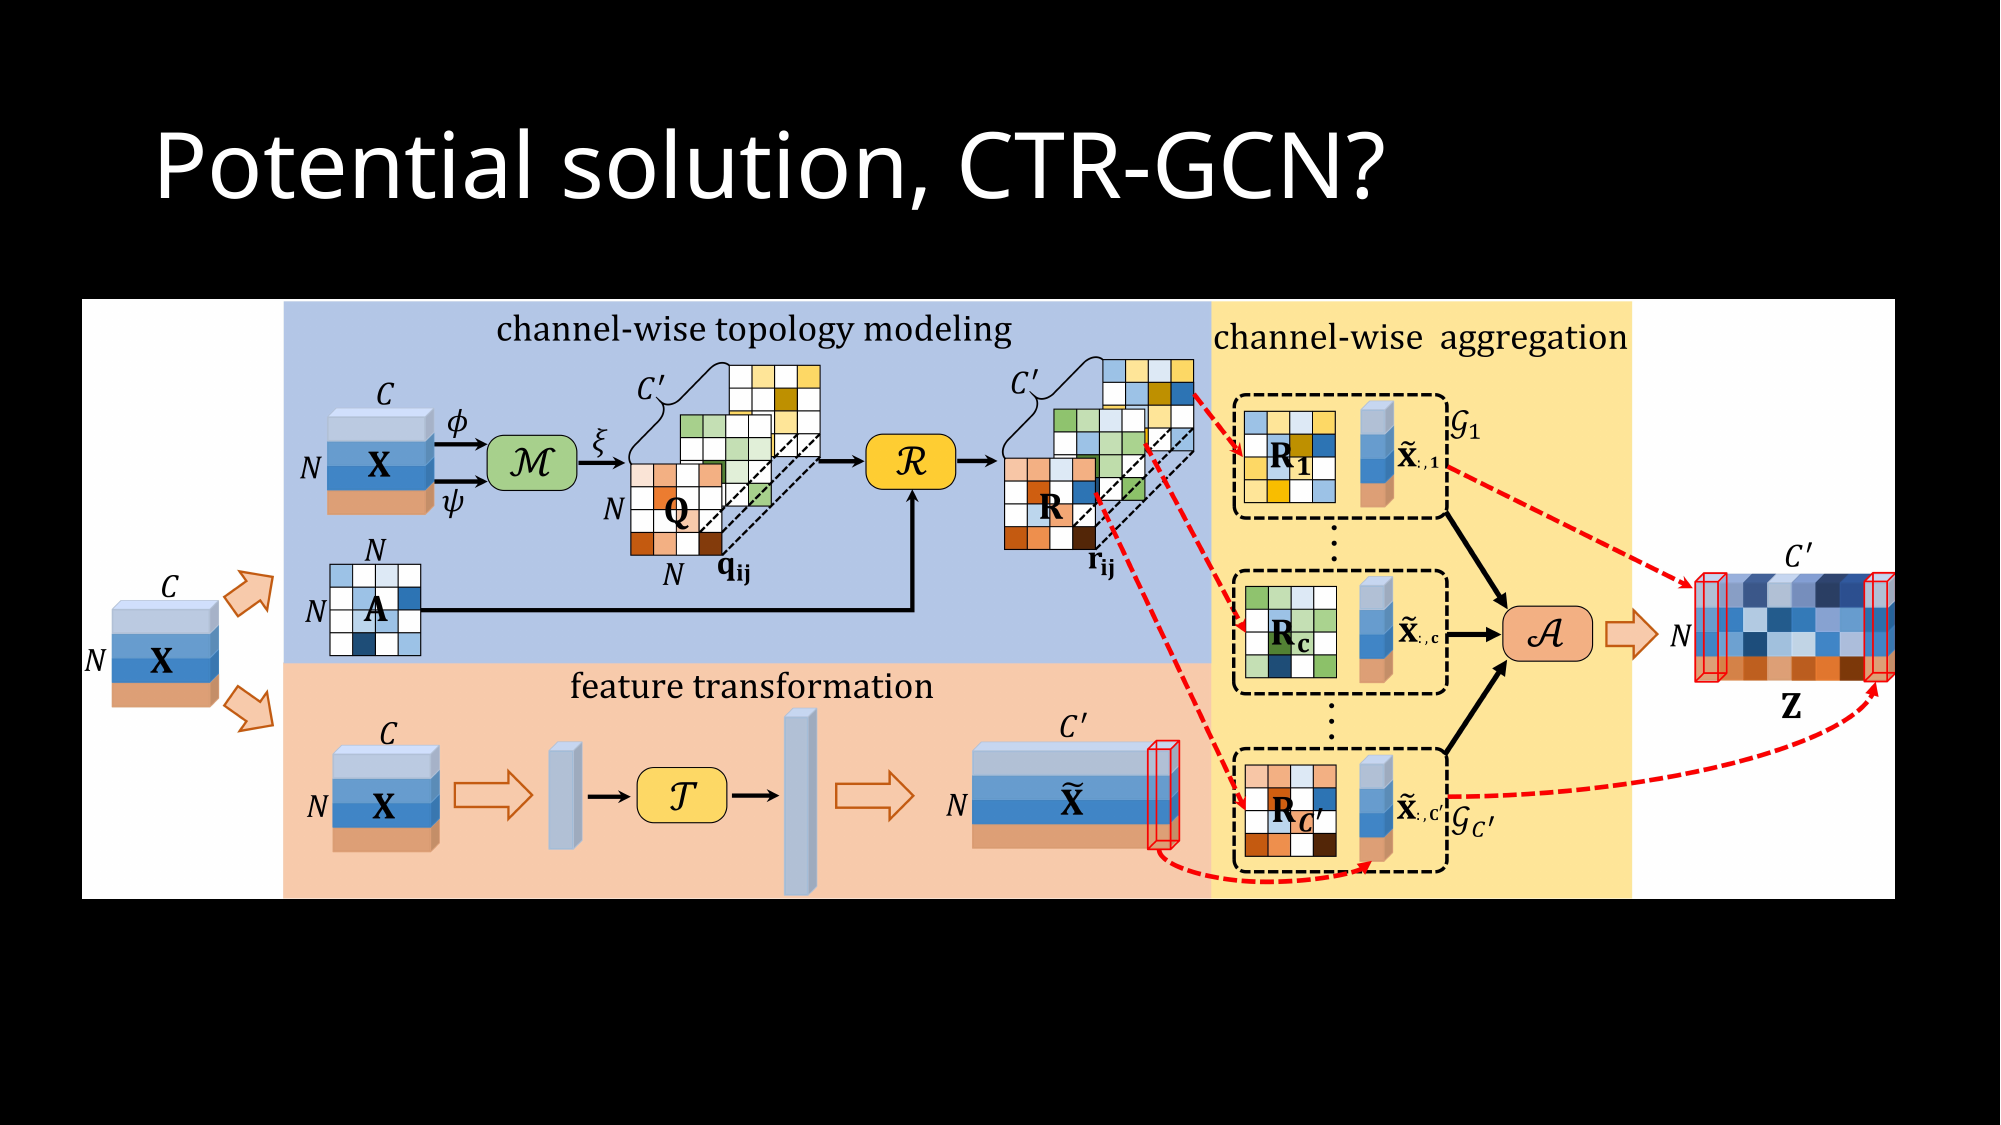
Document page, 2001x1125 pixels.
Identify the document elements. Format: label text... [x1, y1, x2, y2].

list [81, 299, 1896, 899]
title Potential solution, CTR-GCN? [137, 59, 1863, 278]
